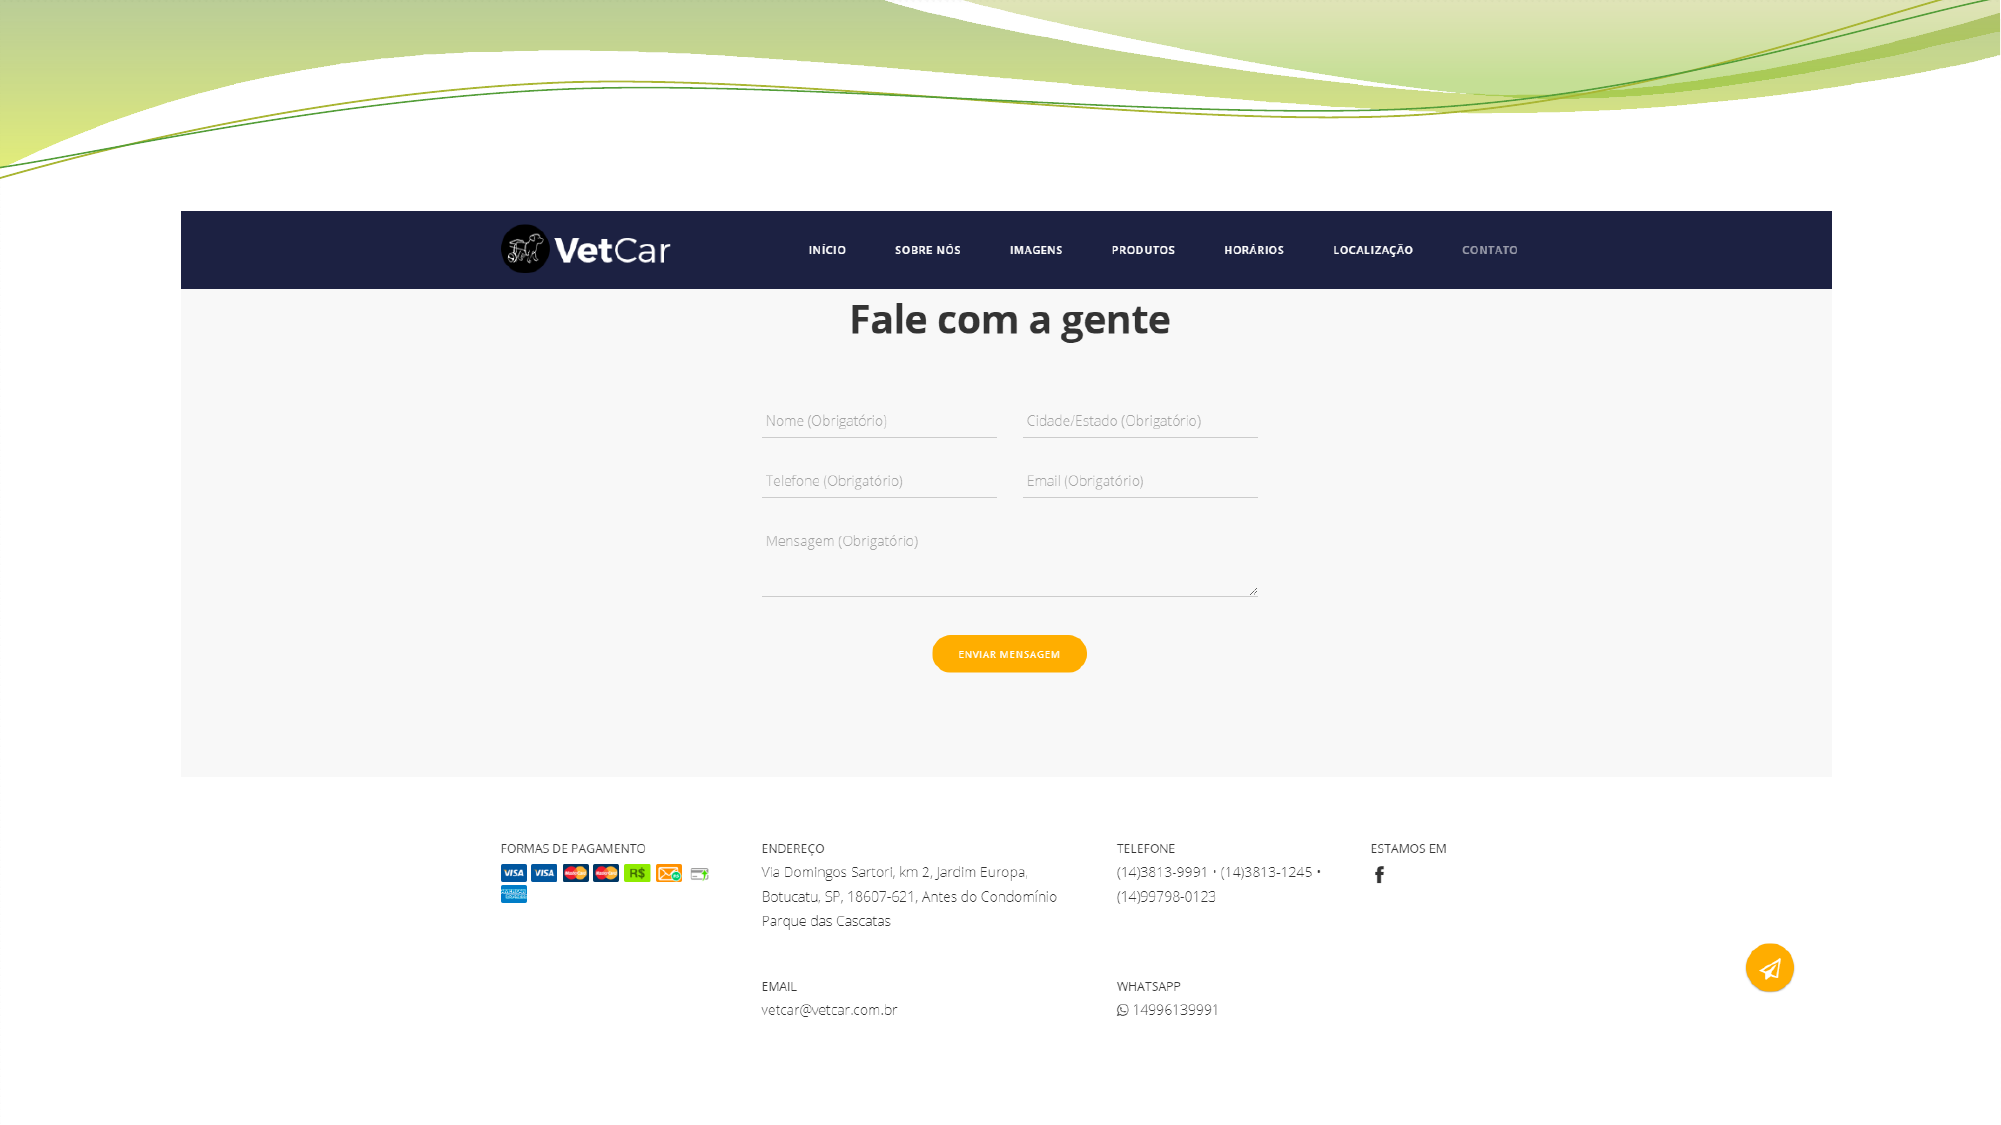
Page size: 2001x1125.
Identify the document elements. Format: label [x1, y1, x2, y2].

picture [181, 211, 1832, 1032]
